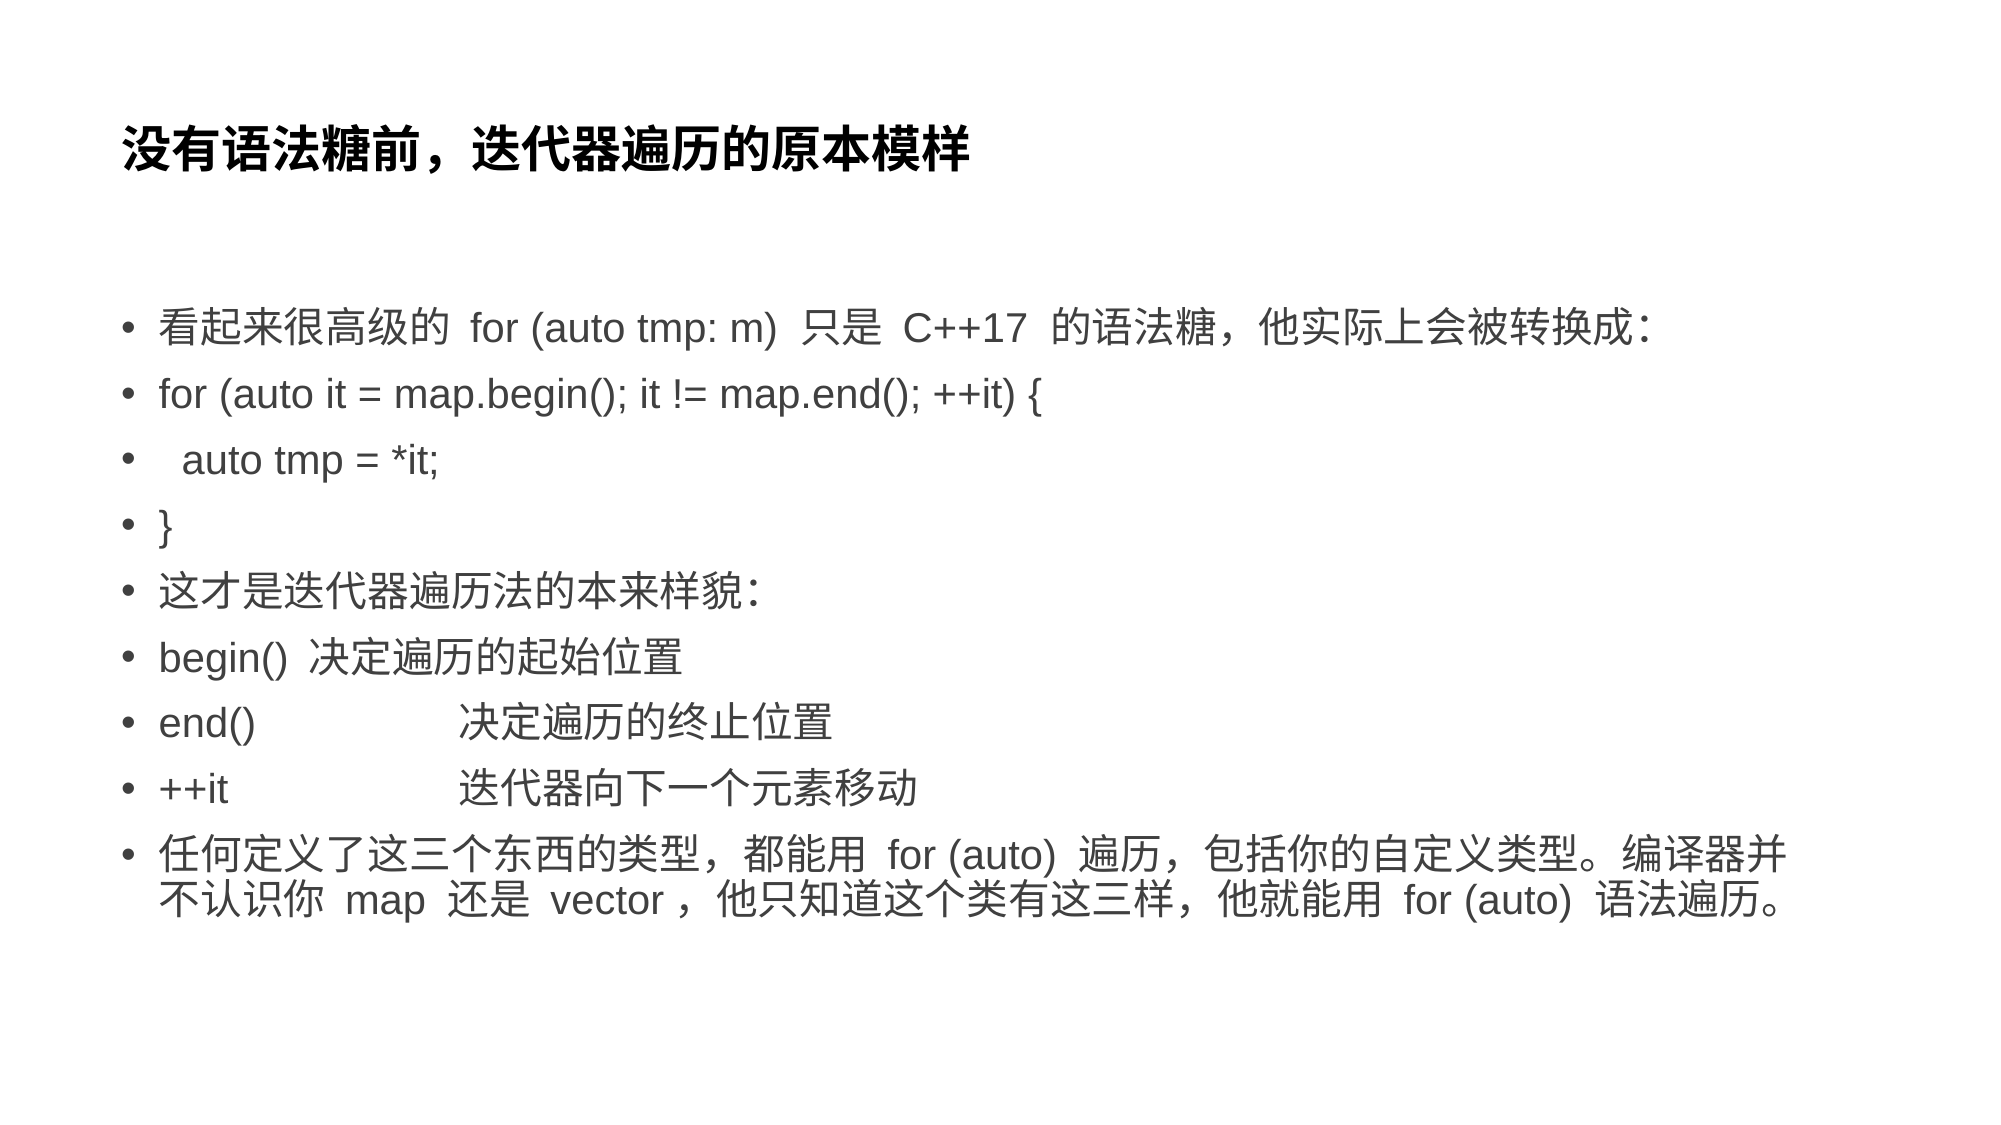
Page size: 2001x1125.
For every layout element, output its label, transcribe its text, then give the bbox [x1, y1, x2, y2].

title 没有语法糖前，迭代器遍历的原本模样 [106, 42, 1832, 260]
list 看起来很高级的 for (auto tmp: m) 只是 C++17 的语法糖，他实际上会被转换成： for (auto it = map.begin(); it != map.end(); ++it) { auto tmp = *it; } 这才是迭代器遍历法的本来样貌： begin() 决定遍历的起始位置 end() 决定遍历的终止位置 ++it 迭代器向下一个元素移动 任何定义了这三个东西的类型，都能用 for (auto) 遍历，包括你的自定义类型。编译器并不认识你 map 还是 vector，他只知道这个类有这三样，他就能用 for (auto) 语法遍历。 [106, 299, 1832, 1014]
